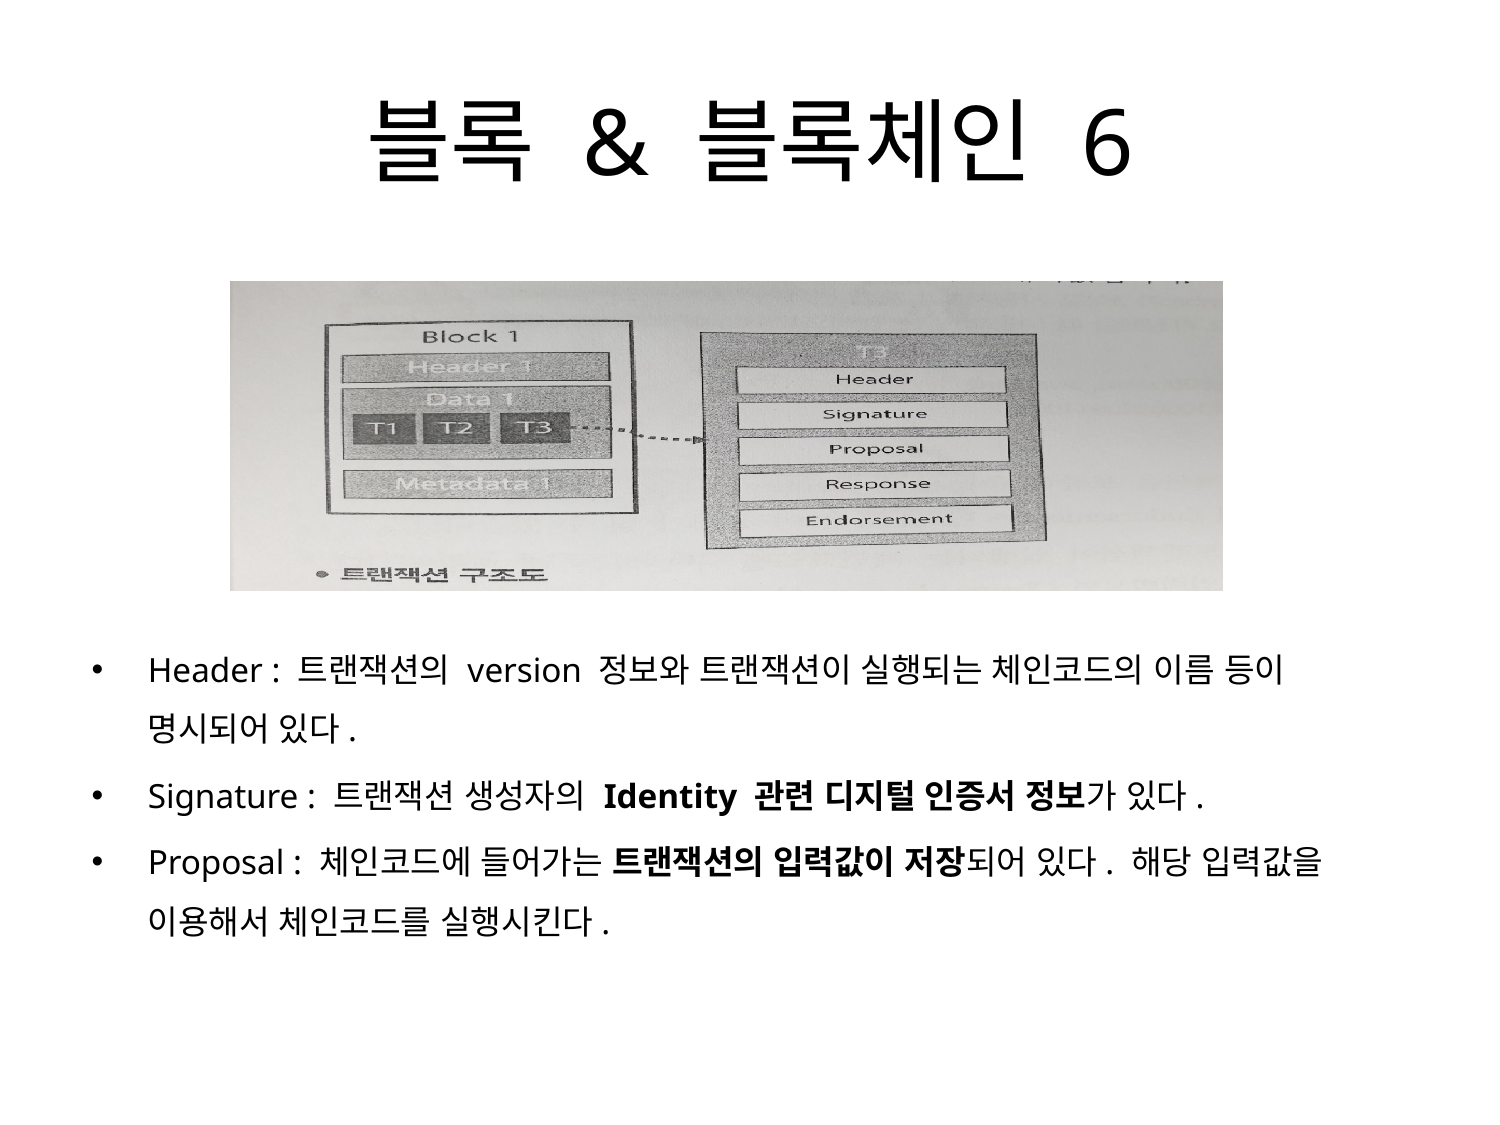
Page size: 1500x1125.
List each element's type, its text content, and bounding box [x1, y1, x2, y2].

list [229, 281, 1223, 591]
title 블록 & 블록체인 6 [75, 45, 1425, 233]
list Header : 트랜잭션의 version 정보와 트랜잭션이 실행되는 체인코드의 이름 등이 명시되어 있다. Signature : 트랜잭션 생성자의 Identity 관련 디지털 인증서 정보가 있다. Proposal : 체인코드에 들어가는 트랜잭션의 입력값이 저장되어 있다. 해당 입력값을 이용해서 체인코드를 실행시킨다. [76, 621, 1425, 1005]
